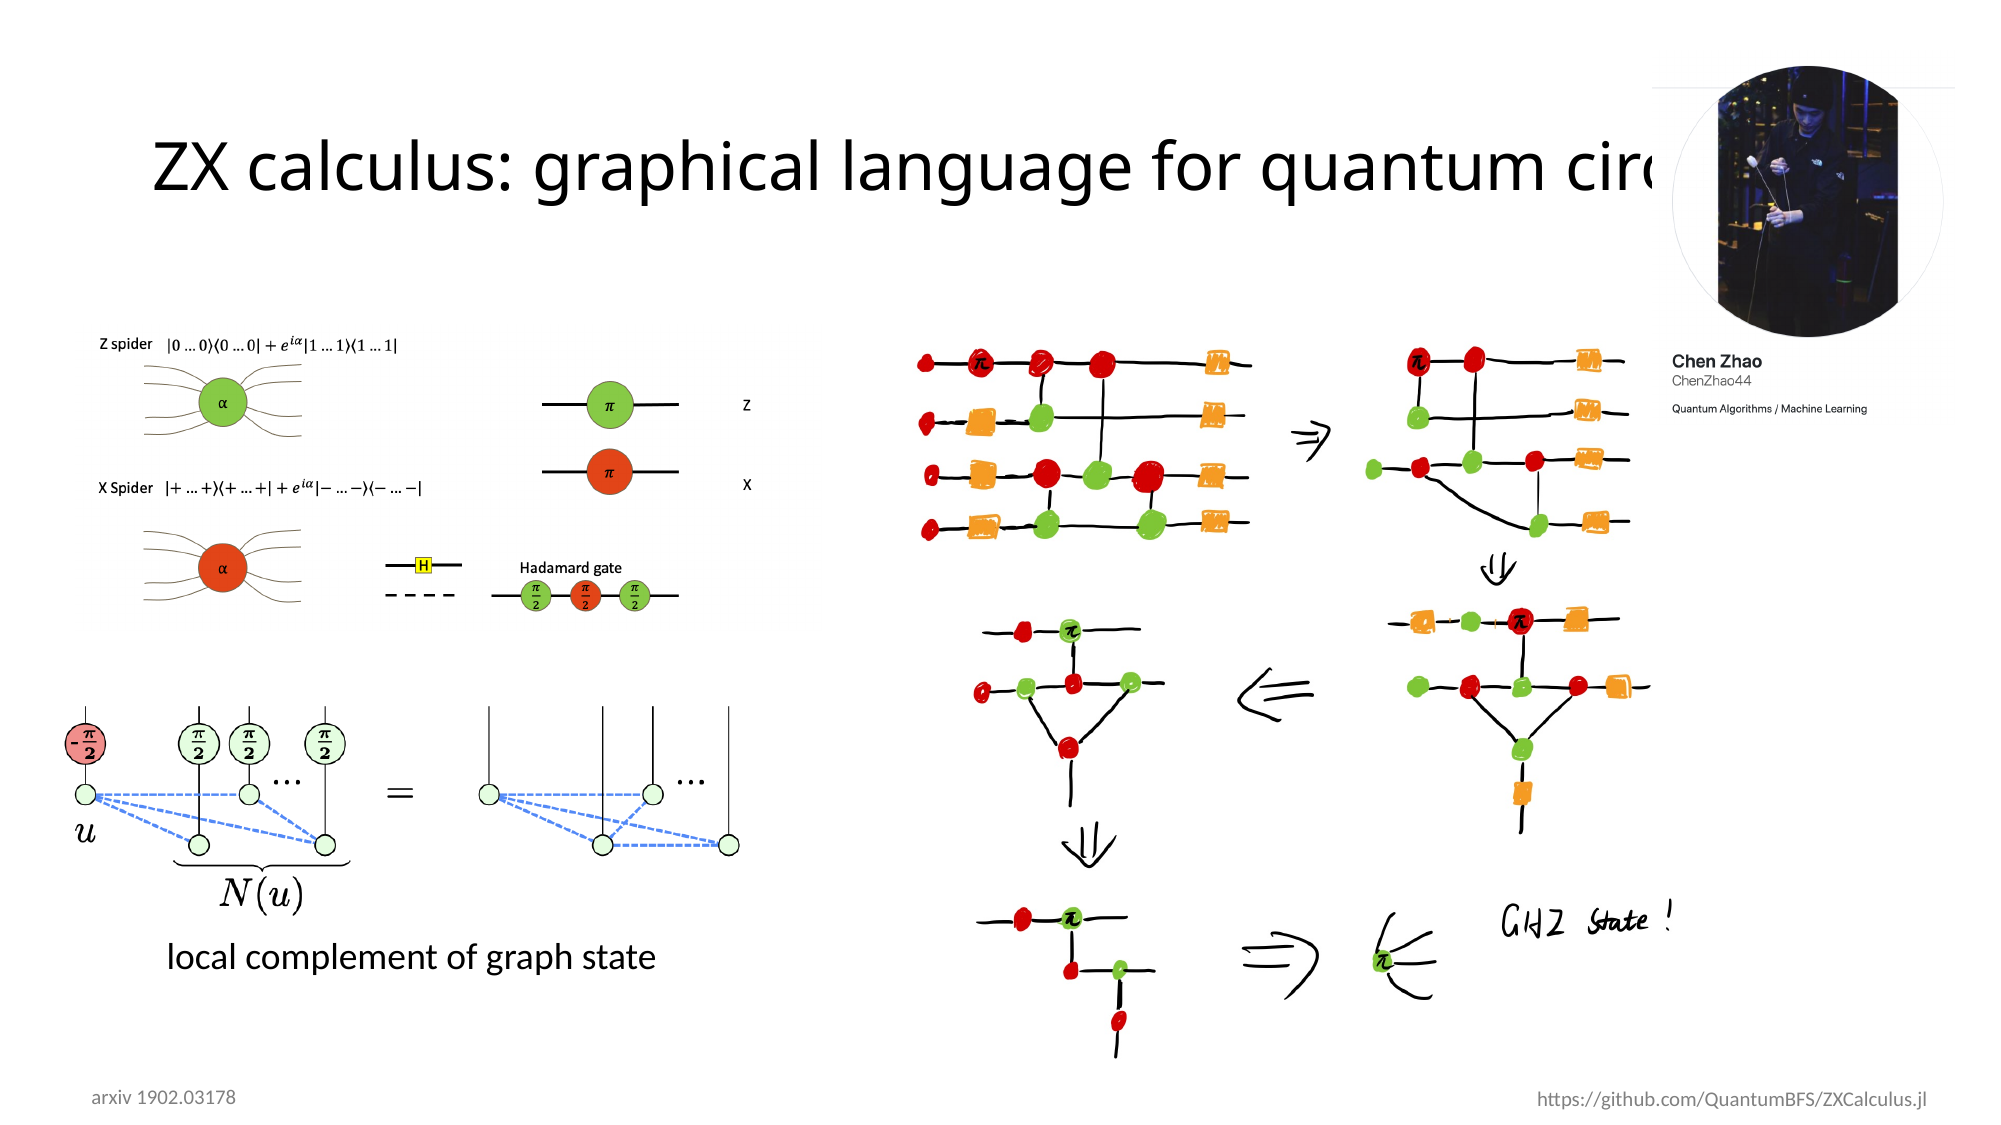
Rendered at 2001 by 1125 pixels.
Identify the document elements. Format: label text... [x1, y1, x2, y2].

picture [33, 677, 791, 936]
text_box arxiv 1902.03178 [76, 1076, 252, 1117]
text_box https://github.com/QuantumBFS/ZXCalculus.jl [1522, 1077, 1943, 1118]
title ZX calculus: graphical language for quantum circuits [137, 59, 1652, 278]
picture [74, 324, 822, 631]
text_box local complement of graph state [151, 936, 673, 985]
picture [861, 50, 1955, 1098]
